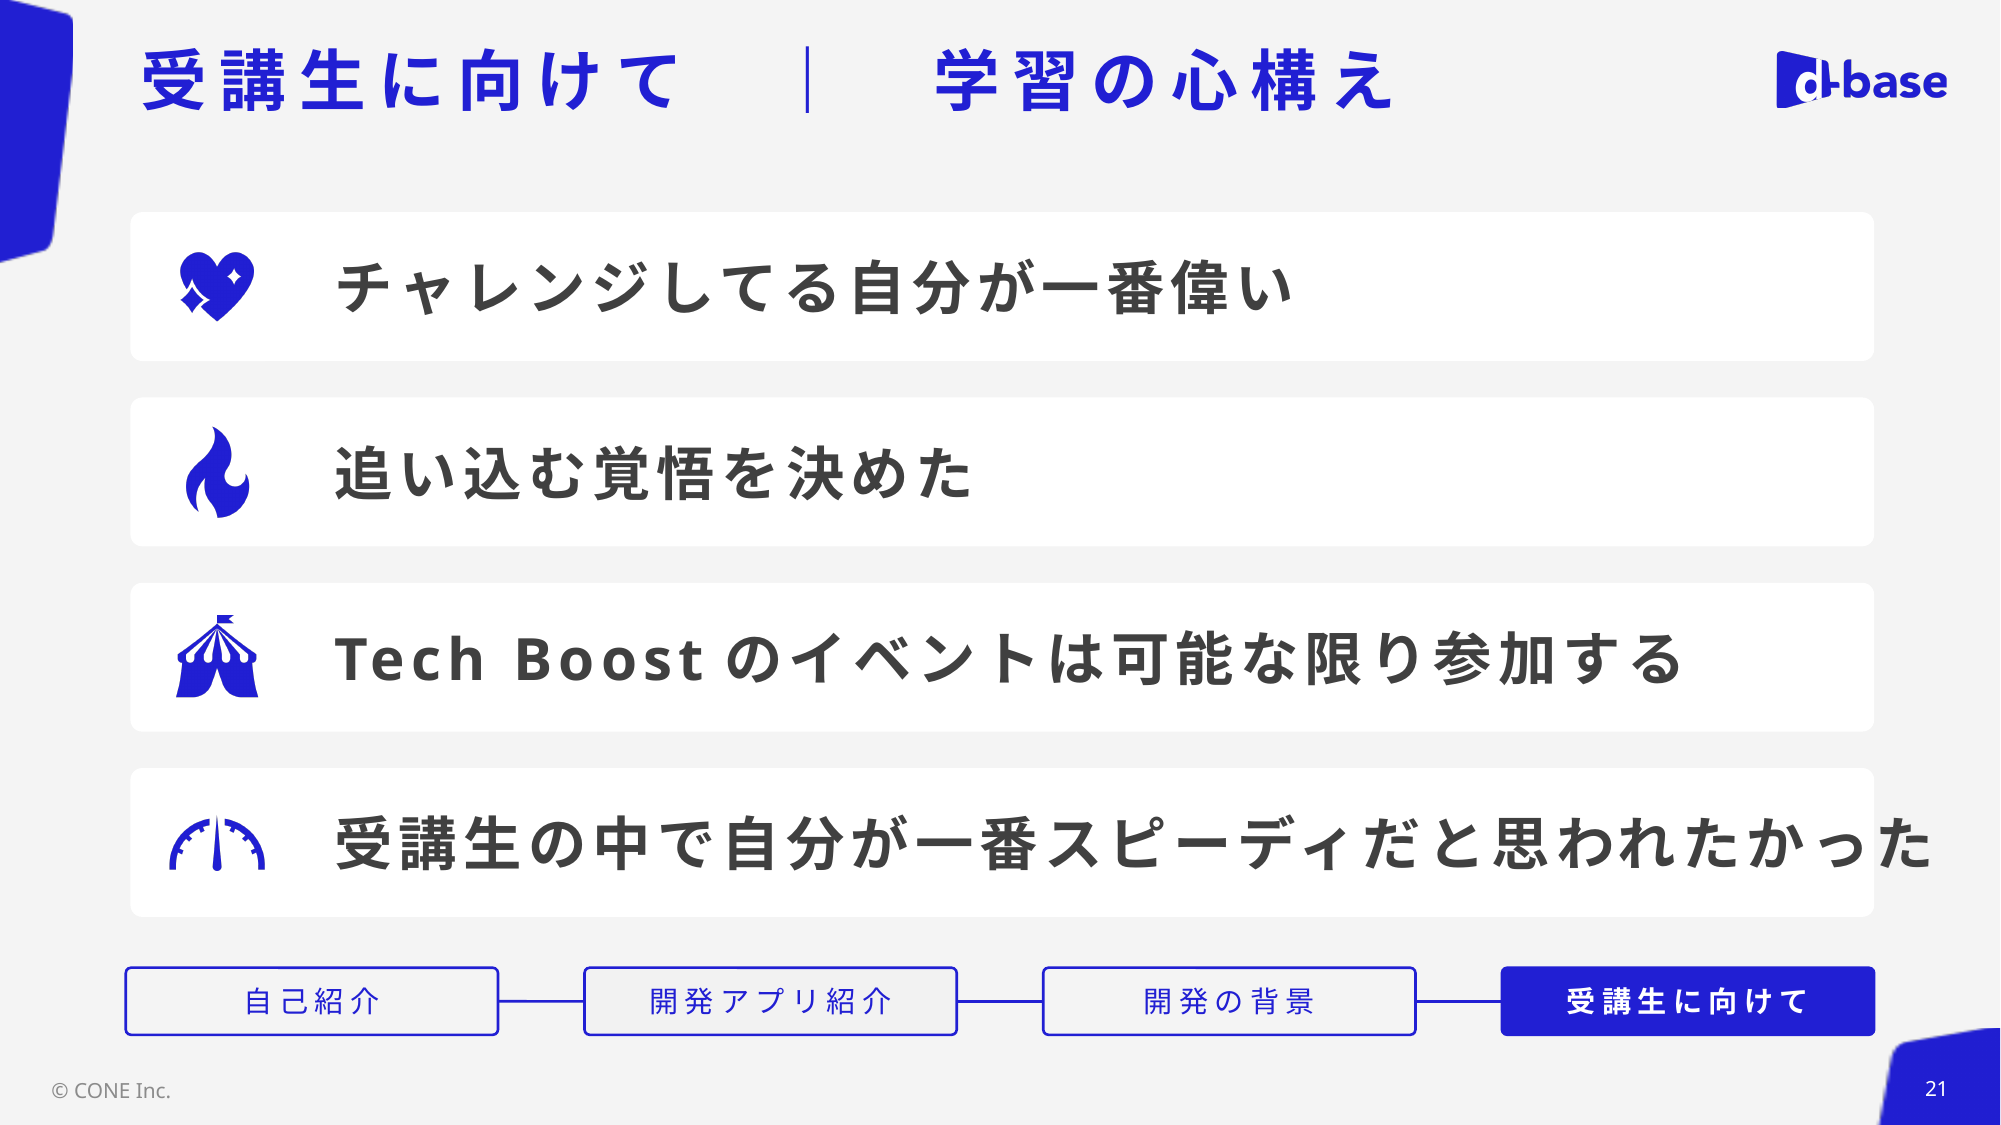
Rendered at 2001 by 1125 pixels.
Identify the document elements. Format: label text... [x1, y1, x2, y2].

text_box 開発の背景 [1042, 966, 1417, 1036]
text_box 開発アプリ紹介 [583, 966, 958, 1036]
picture [165, 605, 269, 709]
text_box 受講生の中で自分が一番スピーディだと思われたかった [129, 766, 1876, 918]
slide_number © CONE Inc. [36, 1072, 487, 1107]
text_box 追い込む覚悟を決めた [129, 396, 1876, 548]
title 受講生に向けて ｜ 学習の心構え [125, 31, 1898, 137]
text_box 自己紹介 [124, 966, 500, 1036]
picture [166, 421, 269, 524]
picture [165, 791, 269, 894]
picture [165, 235, 269, 338]
text_box 受講生に向けて [1500, 966, 1876, 1036]
text_box チャレンジしてる自分が一番偉い [129, 211, 1876, 363]
slide_number 21 [1513, 1072, 1964, 1107]
text_box Tech Boostのイベントは可能な限り参加する [129, 581, 1876, 733]
